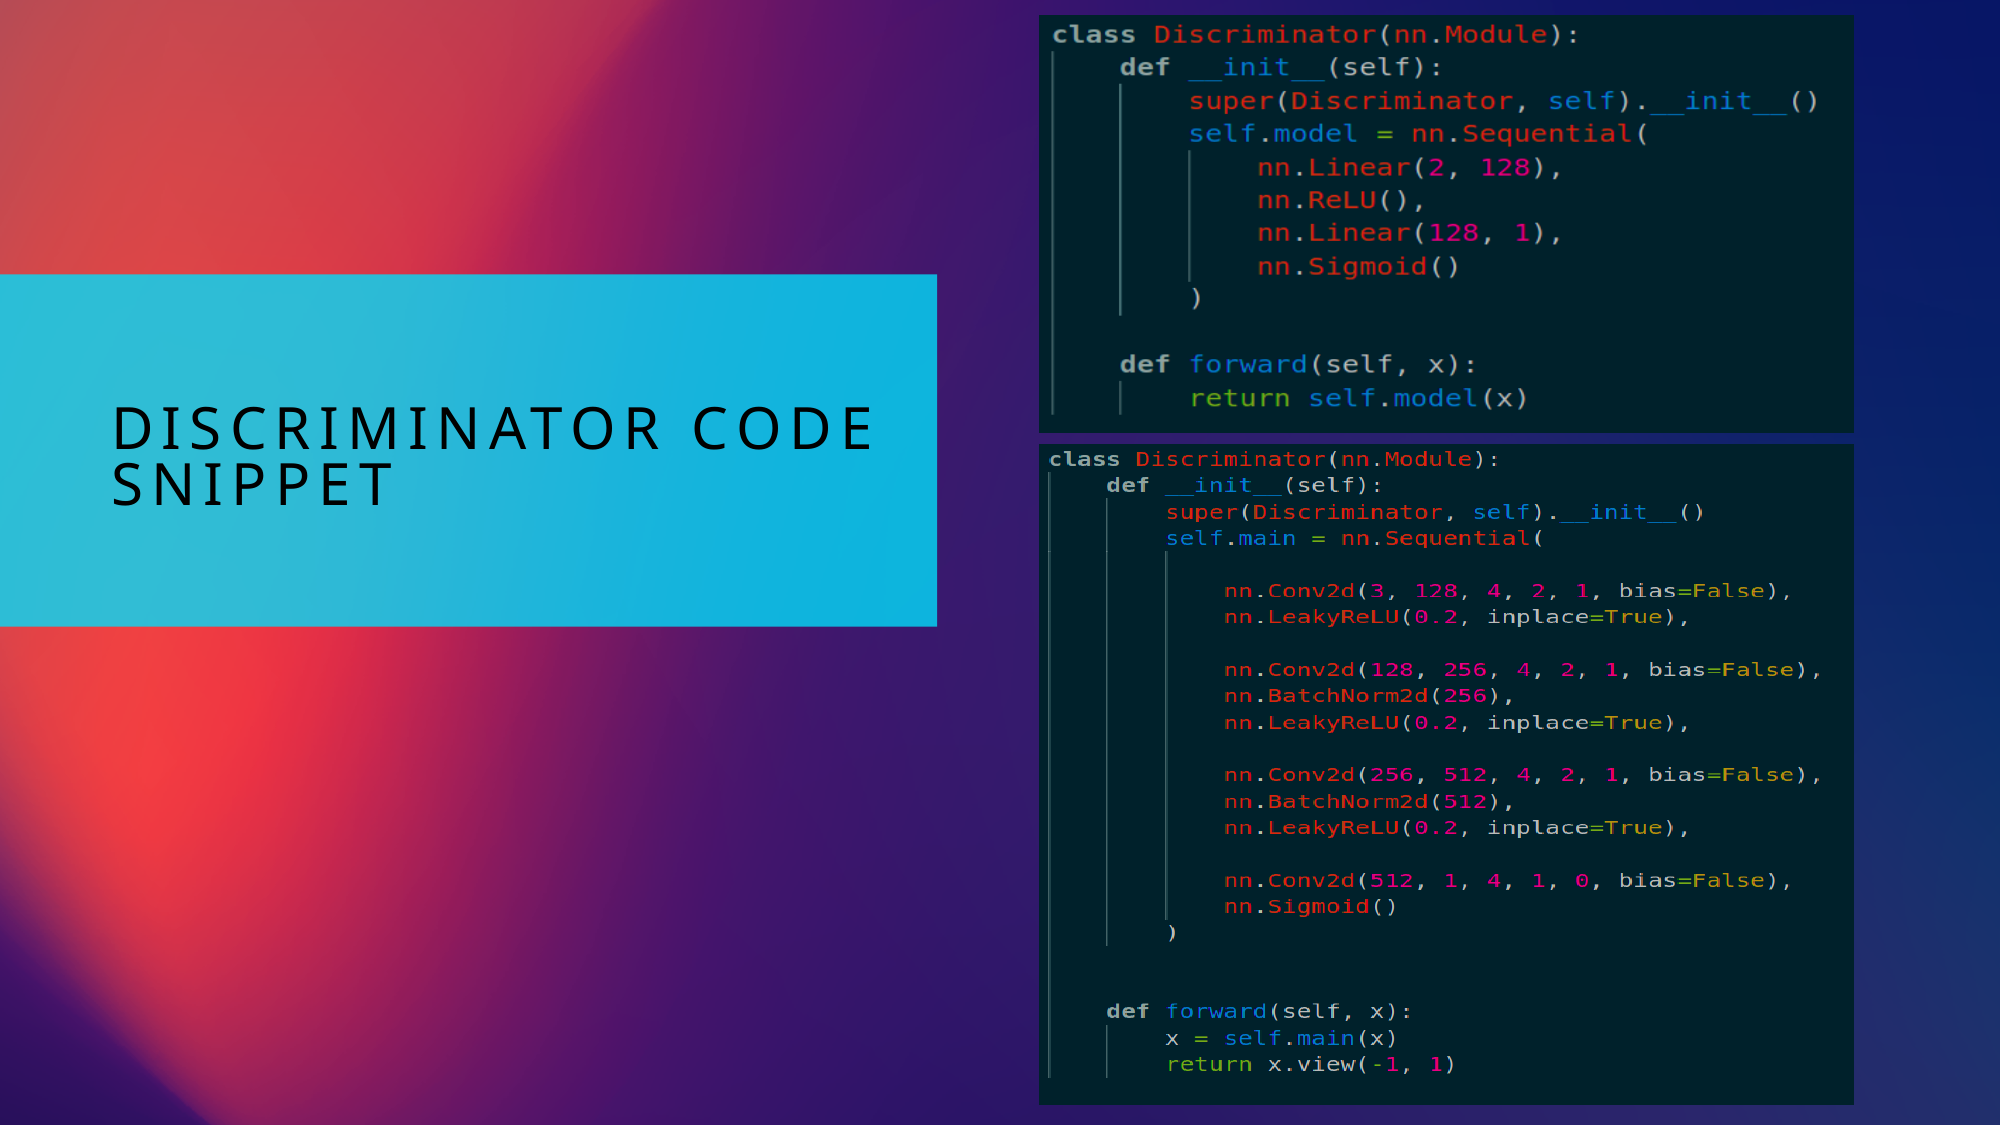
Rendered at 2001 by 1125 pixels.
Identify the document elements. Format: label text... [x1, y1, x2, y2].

slide_number 11 [1854, 1042, 1863, 1103]
title Discriminator Code snippet [0, 274, 938, 627]
picture [0, 0, 2000, 1125]
